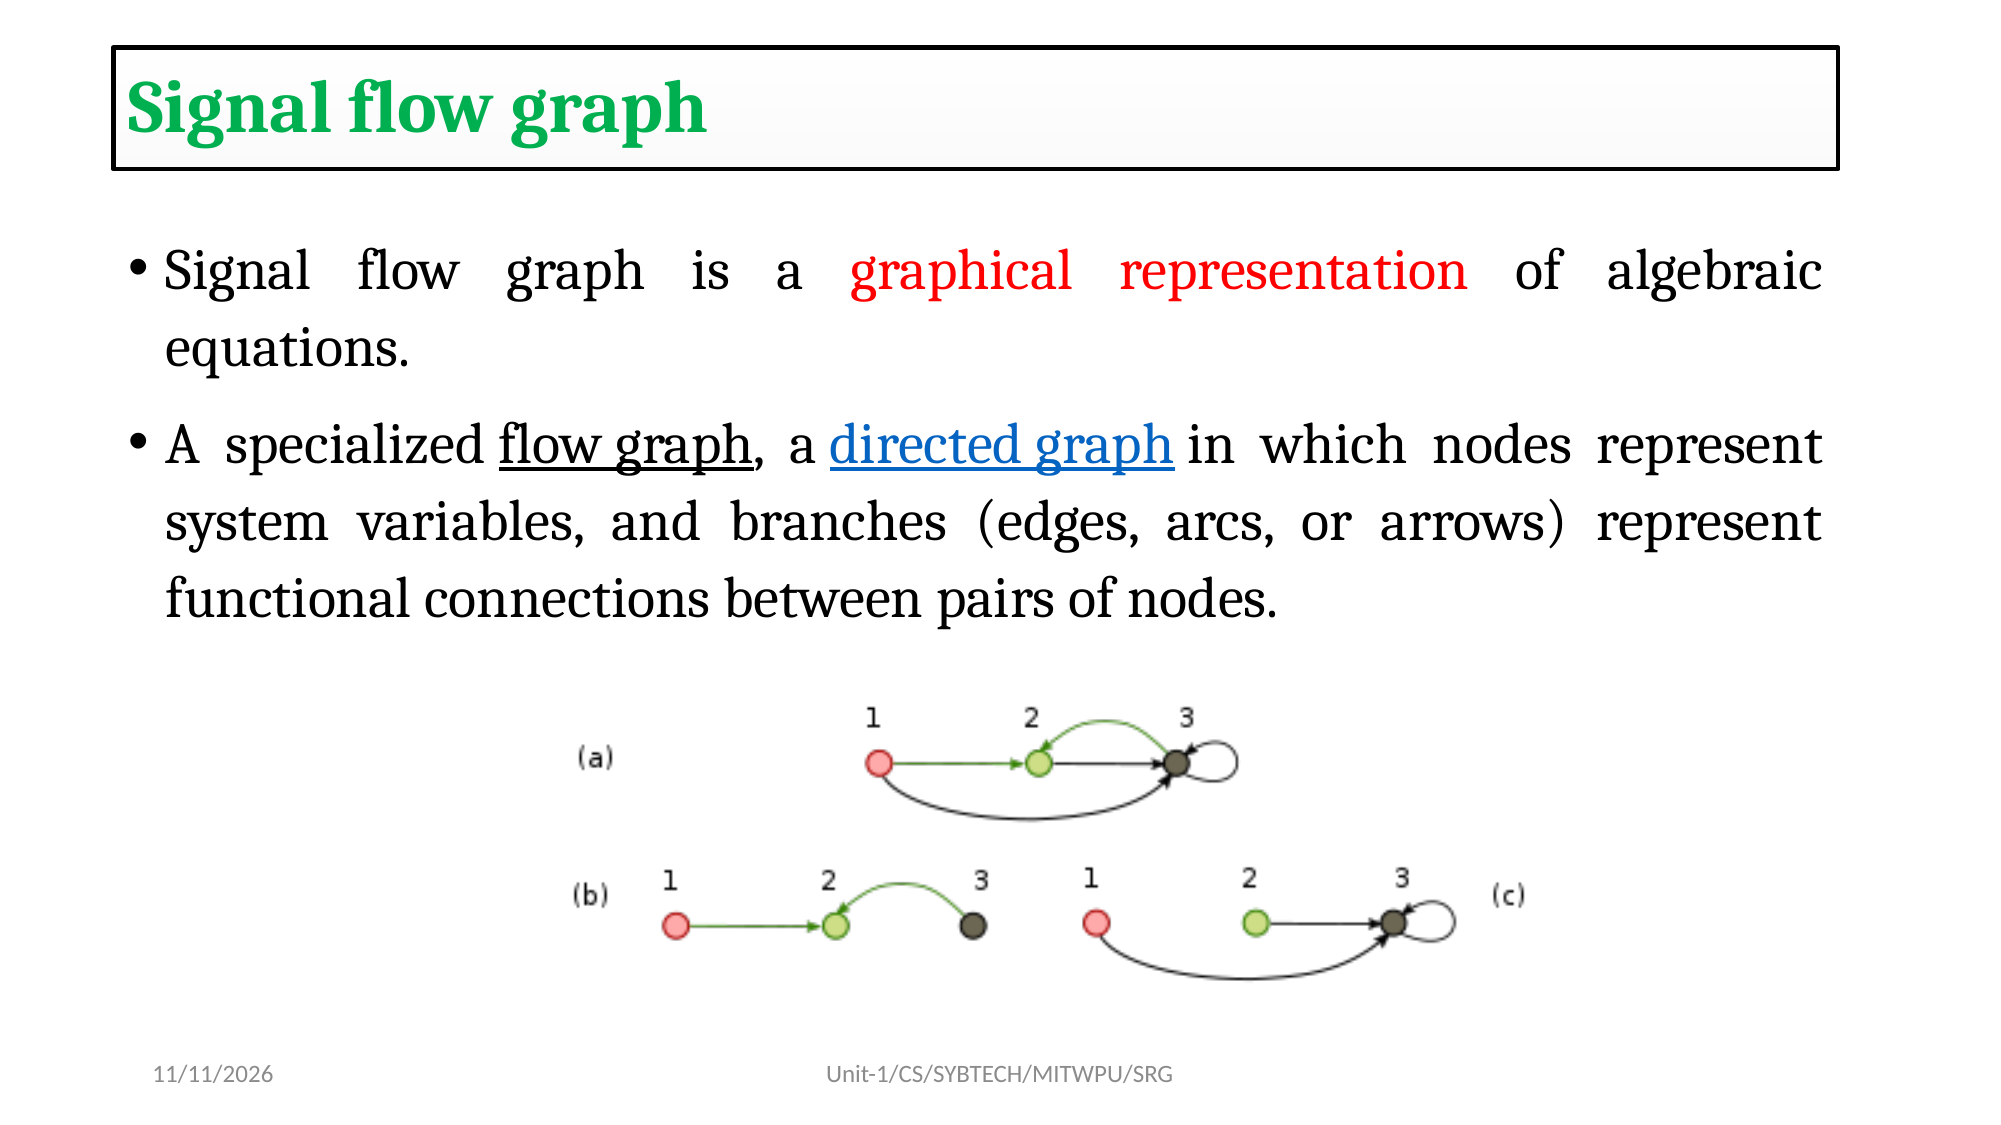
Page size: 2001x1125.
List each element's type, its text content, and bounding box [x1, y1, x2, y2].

footer Unit-1/CS/SYBTECH/MITWPU/SRG [662, 1042, 1338, 1103]
list Signal flow graph is a graphical representation of algebraic equations. A specialized flow graph, a directed graph in which nodes represent system variables, and branches (edges, arcs, or arrows) represent functional connections between pairs of nodes. [113, 216, 1839, 931]
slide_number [137, 1042, 588, 1103]
text_box Signal flow graph [113, 47, 1839, 169]
picture [550, 683, 1552, 1006]
